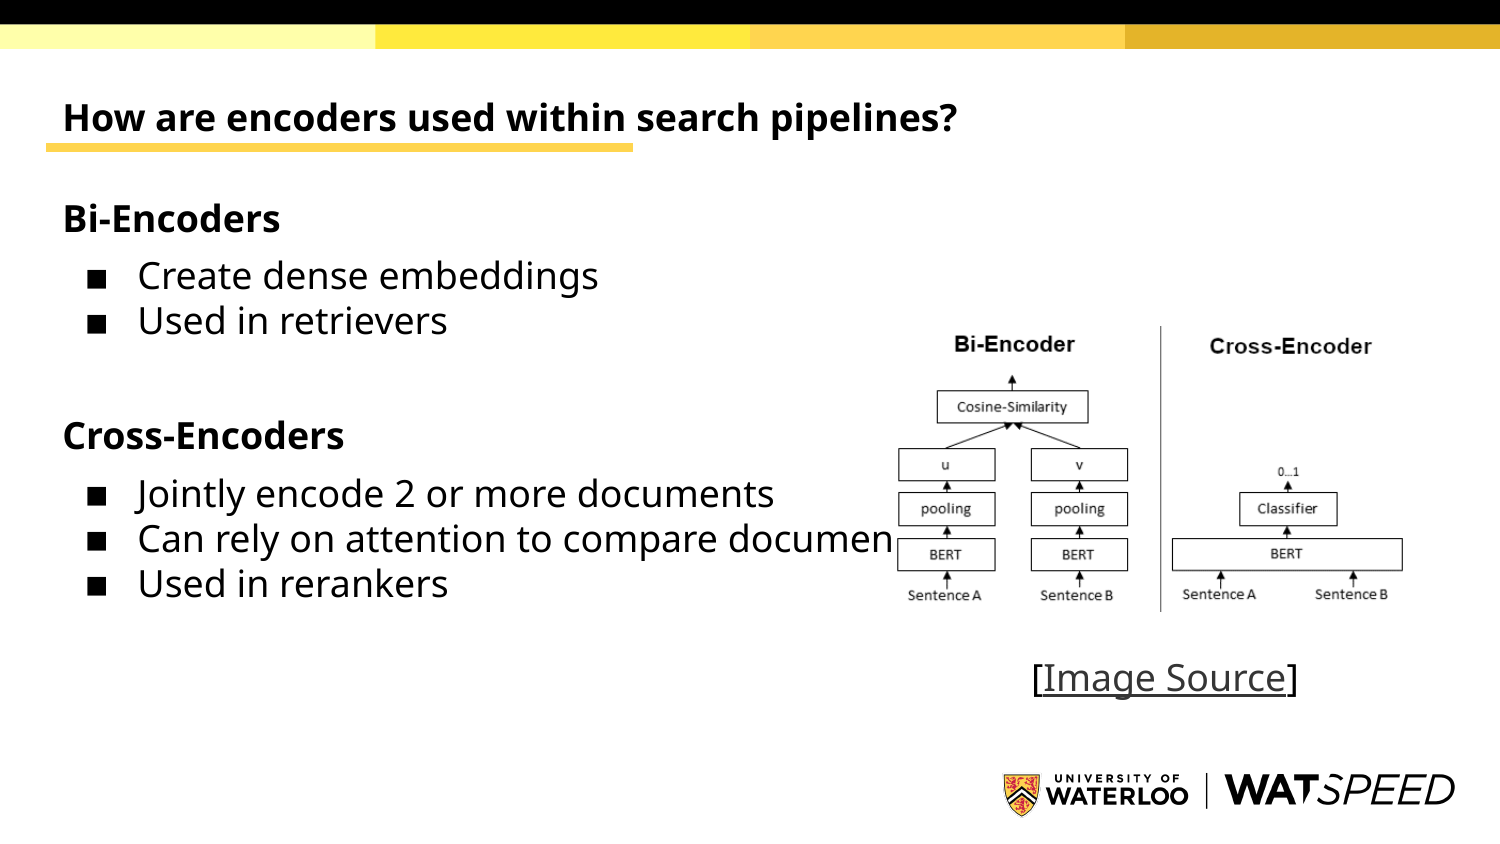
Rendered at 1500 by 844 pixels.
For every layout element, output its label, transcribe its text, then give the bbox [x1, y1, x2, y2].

text_box [Image Source] [925, 638, 1405, 720]
picture [893, 326, 1405, 612]
picture [976, 738, 1484, 844]
title How are encoders used within search pipelines? [51, 72, 1449, 167]
list Bi-Encoders Create dense embeddings Used in retrievers Cross-Encoders Jointly encode 2 or more documents Can rely on attention to compare documents Used in rerankers [51, 189, 1449, 750]
